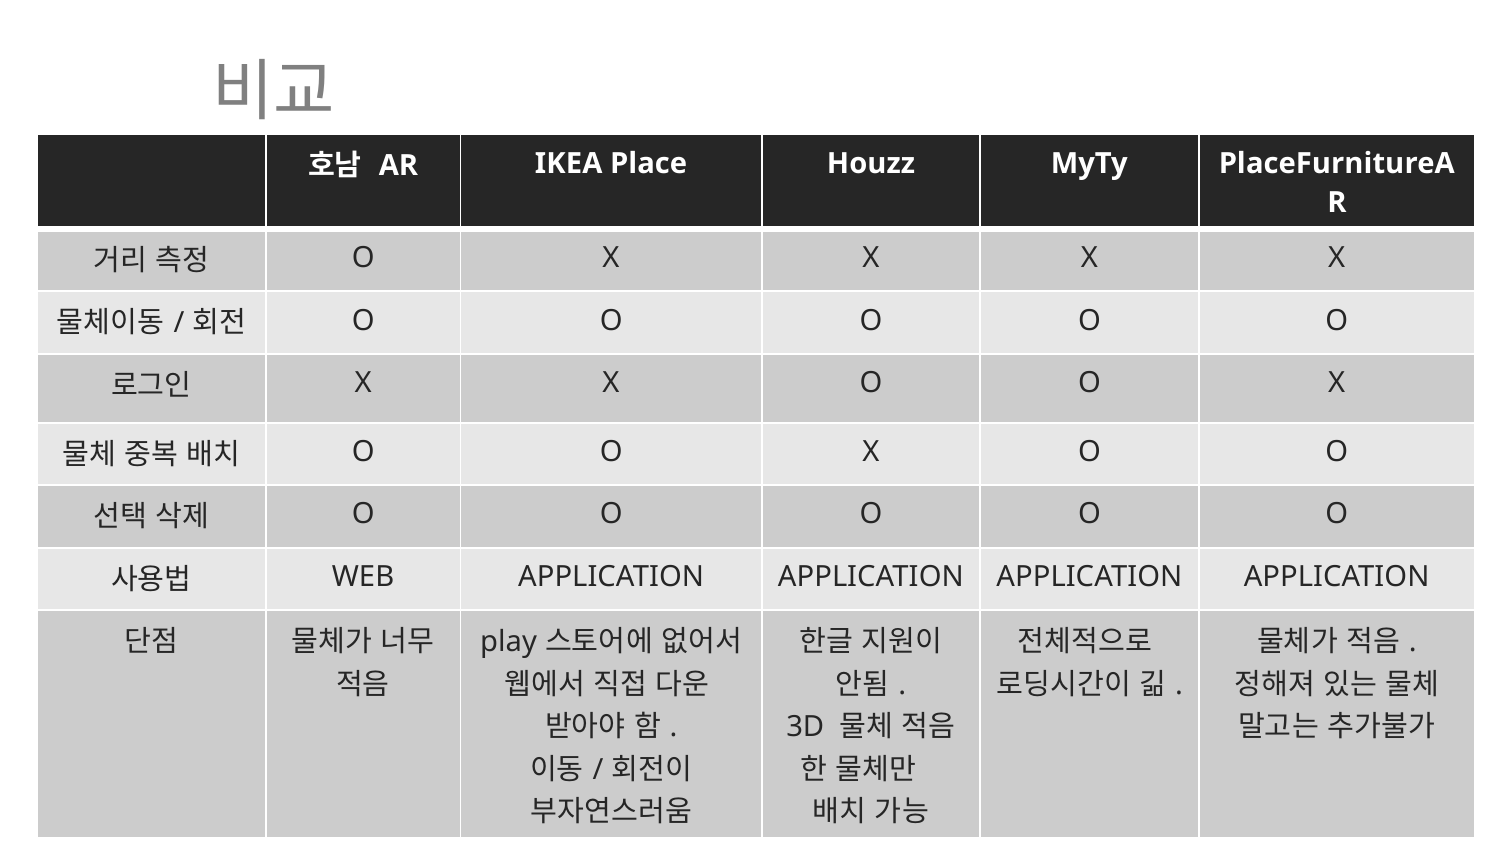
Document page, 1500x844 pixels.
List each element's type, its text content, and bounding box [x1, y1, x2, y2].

table_header PlaceFurnitureAR [1200, 135, 1474, 226]
text_box 비교 [212, 46, 1123, 129]
table_cell O [1200, 486, 1474, 547]
table_cell APPLICATION [1200, 549, 1474, 609]
table_cell APPLICATION [981, 549, 1198, 609]
table_cell 물체가 너무 적음 [267, 611, 460, 837]
table_cell WEB [267, 549, 460, 609]
table_cell O [267, 232, 460, 290]
table_cell O [763, 292, 979, 353]
table_cell O [461, 424, 761, 484]
table_cell APPLICATION [763, 549, 979, 609]
table_cell 사용법 [38, 549, 265, 609]
table_cell O [981, 355, 1198, 422]
table_cell X [981, 232, 1198, 290]
table_header IKEA Place [461, 135, 761, 226]
table_header MyTy [981, 135, 1198, 226]
table_cell 단점 [38, 611, 265, 837]
table_cell O [763, 355, 979, 422]
table_cell O [1200, 292, 1474, 353]
table_cell X [461, 355, 761, 422]
table_cell 한글 지원이 안됨. 3D 물체 적음 한 물체만 배치 가능 [763, 611, 979, 837]
table_cell X [1200, 355, 1474, 422]
table_cell 물체가 적음. 정해져 있는 물체 말고는 추가불가 [1200, 611, 1474, 837]
table_cell X [763, 424, 979, 484]
table_cell O [461, 486, 761, 547]
table_cell O [981, 424, 1198, 484]
table_cell X [763, 232, 979, 290]
table_header 호남 AR [267, 135, 460, 226]
table_cell APPLICATION [461, 549, 761, 609]
table_cell O [461, 292, 761, 353]
table_header [38, 135, 265, 226]
table_cell 전체적으로 로딩시간이 긺. [981, 611, 1198, 837]
table_cell 선택 삭제 [38, 486, 265, 547]
table_cell X [267, 355, 460, 422]
table_cell X [1200, 232, 1474, 290]
table_header Houzz [763, 135, 979, 226]
table_cell play스토어에 없어서 웹에서 직접 다운 받아야 함. 이동/회전이 부자연스러움 [461, 611, 761, 837]
table_cell 물체 중복 배치 [38, 424, 265, 484]
table_cell O [267, 486, 460, 547]
table_cell 물체이동/회전 [38, 292, 265, 353]
table_cell O [981, 292, 1198, 353]
table_cell 로그인 [38, 355, 265, 422]
table_cell O [763, 486, 979, 547]
table_cell X [461, 232, 761, 290]
table_cell O [981, 486, 1198, 547]
table_cell O [267, 424, 460, 484]
table_cell O [1200, 424, 1474, 484]
table_cell O [267, 292, 460, 353]
table_cell 거리 측정 [38, 232, 265, 290]
